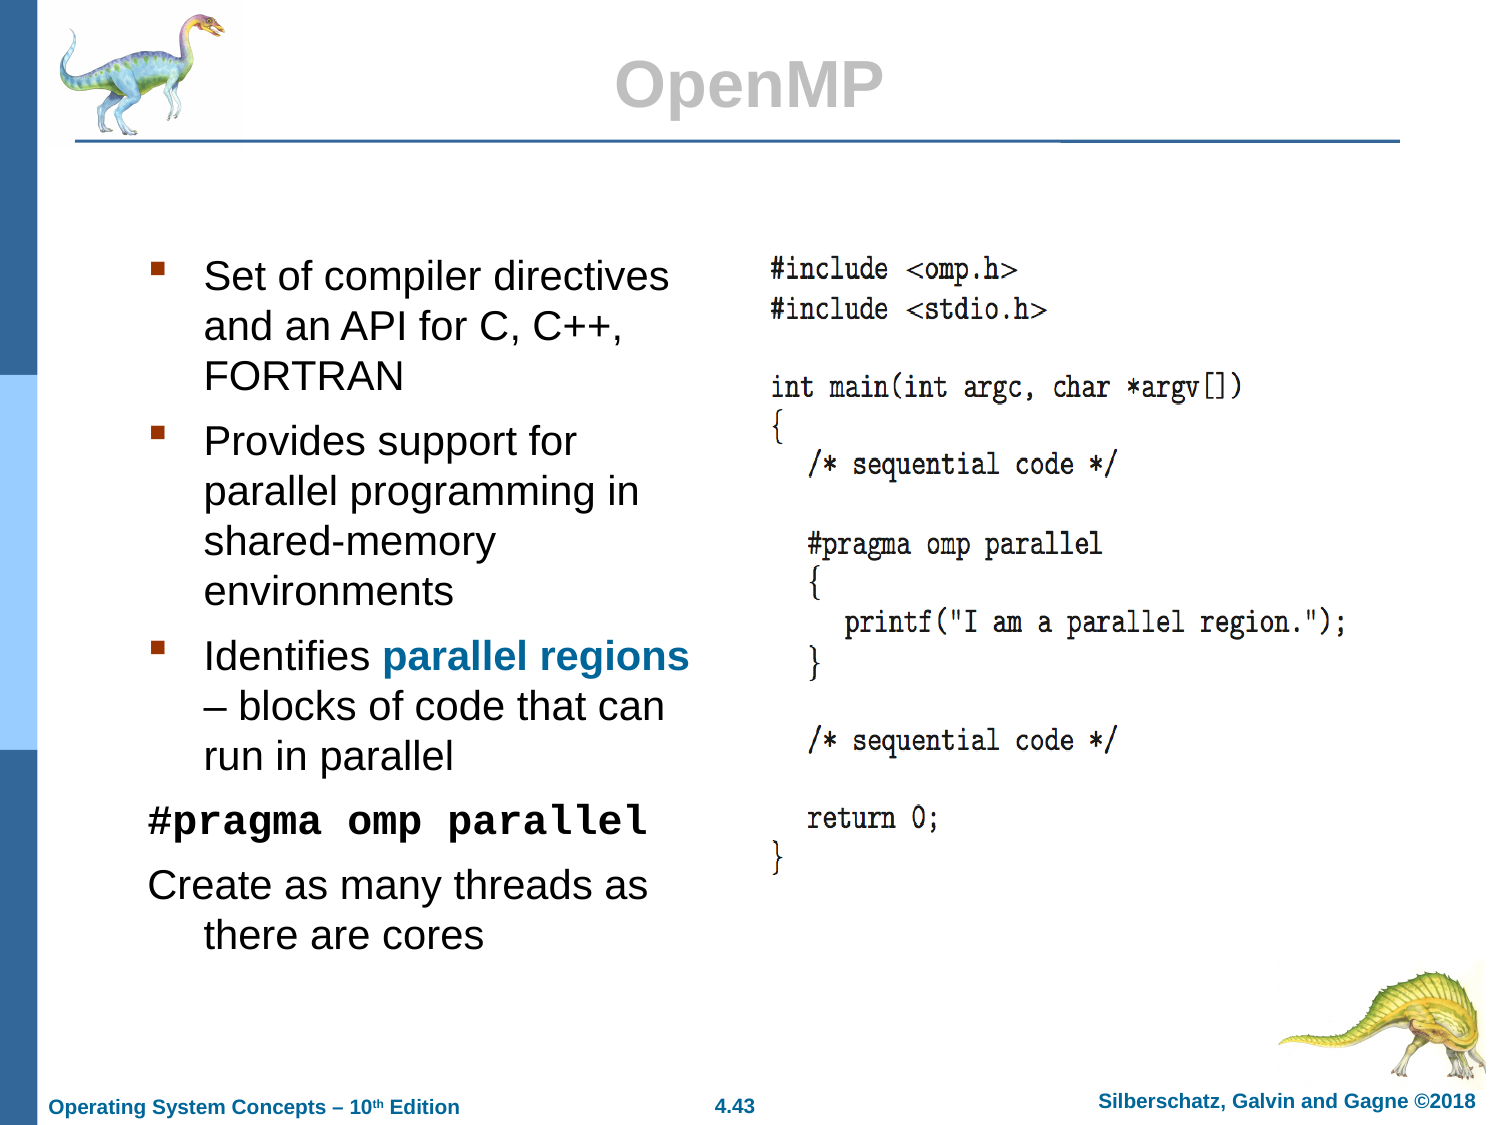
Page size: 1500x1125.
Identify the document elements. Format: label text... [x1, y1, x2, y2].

picture [46, 0, 243, 149]
title OpenMP [75, 33, 1425, 128]
list Set of compiler directives and an API for C, C++, FORTRAN Provides support for parallel programming in shared-memory environments Identifies parallel regions – blocks of code that can run in parallel #pragma omp parallel Create as many threads as there are cores [132, 241, 717, 898]
picture [739, 241, 1411, 897]
picture [1275, 959, 1486, 1090]
